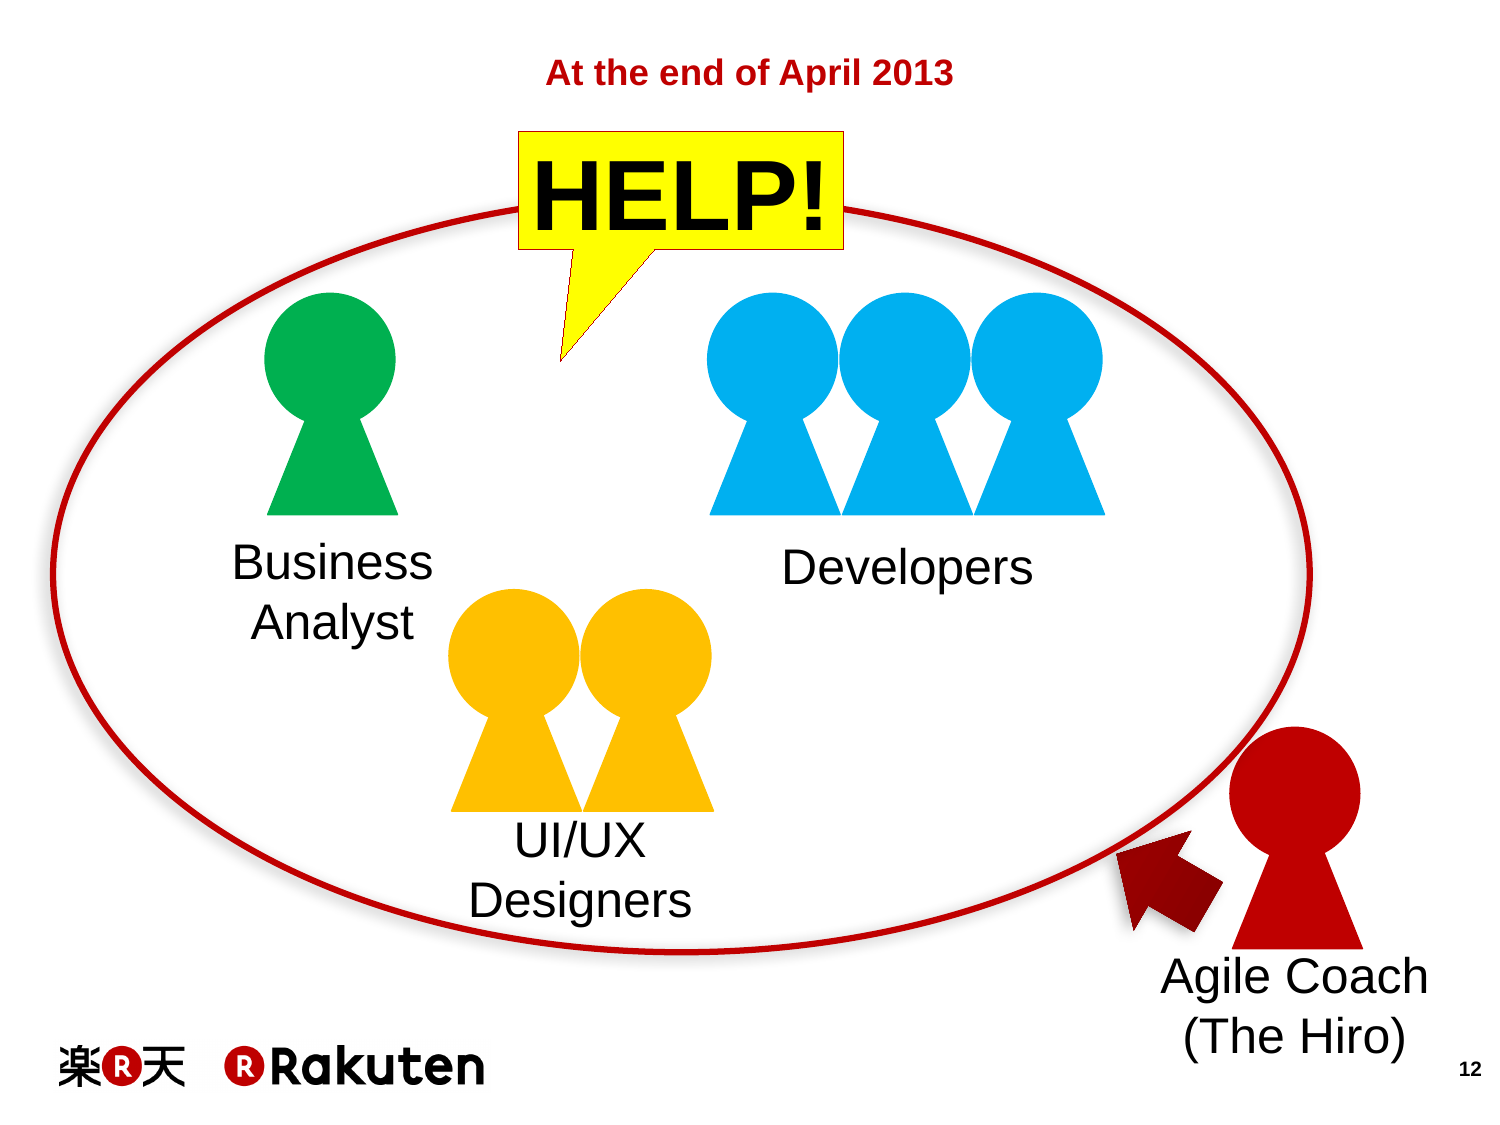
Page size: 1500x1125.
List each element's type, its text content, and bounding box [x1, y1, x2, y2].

picture [53, 1039, 491, 1093]
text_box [1094, 727, 1495, 1054]
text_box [207, 293, 458, 640]
text_box HELP! [518, 131, 844, 362]
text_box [421, 589, 739, 918]
text_box [53, 329, 416, 917]
title At the end of April 2013 [59, 41, 1441, 101]
text_box [265, 209, 1098, 588]
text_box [707, 293, 1105, 615]
text_box [451, 295, 1310, 953]
